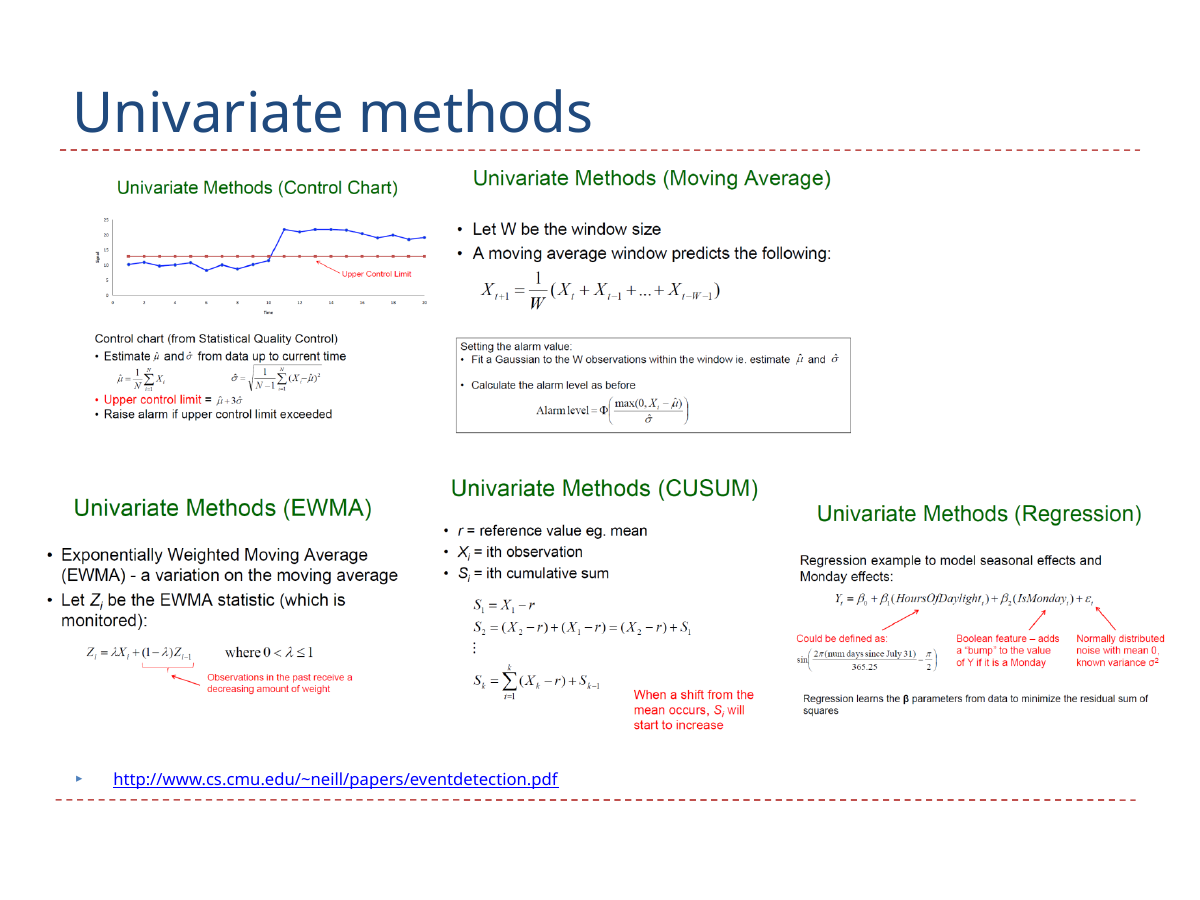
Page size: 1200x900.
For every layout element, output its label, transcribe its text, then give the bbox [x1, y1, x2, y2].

picture [449, 162, 855, 438]
picture [87, 174, 435, 426]
picture [787, 499, 1171, 726]
title Univariate methods [60, 20, 1140, 150]
list http://www.cs.cmu.edu/~neill/papers/eventdetection.pdf [62, 762, 1138, 888]
picture [437, 474, 763, 734]
picture [37, 487, 411, 713]
